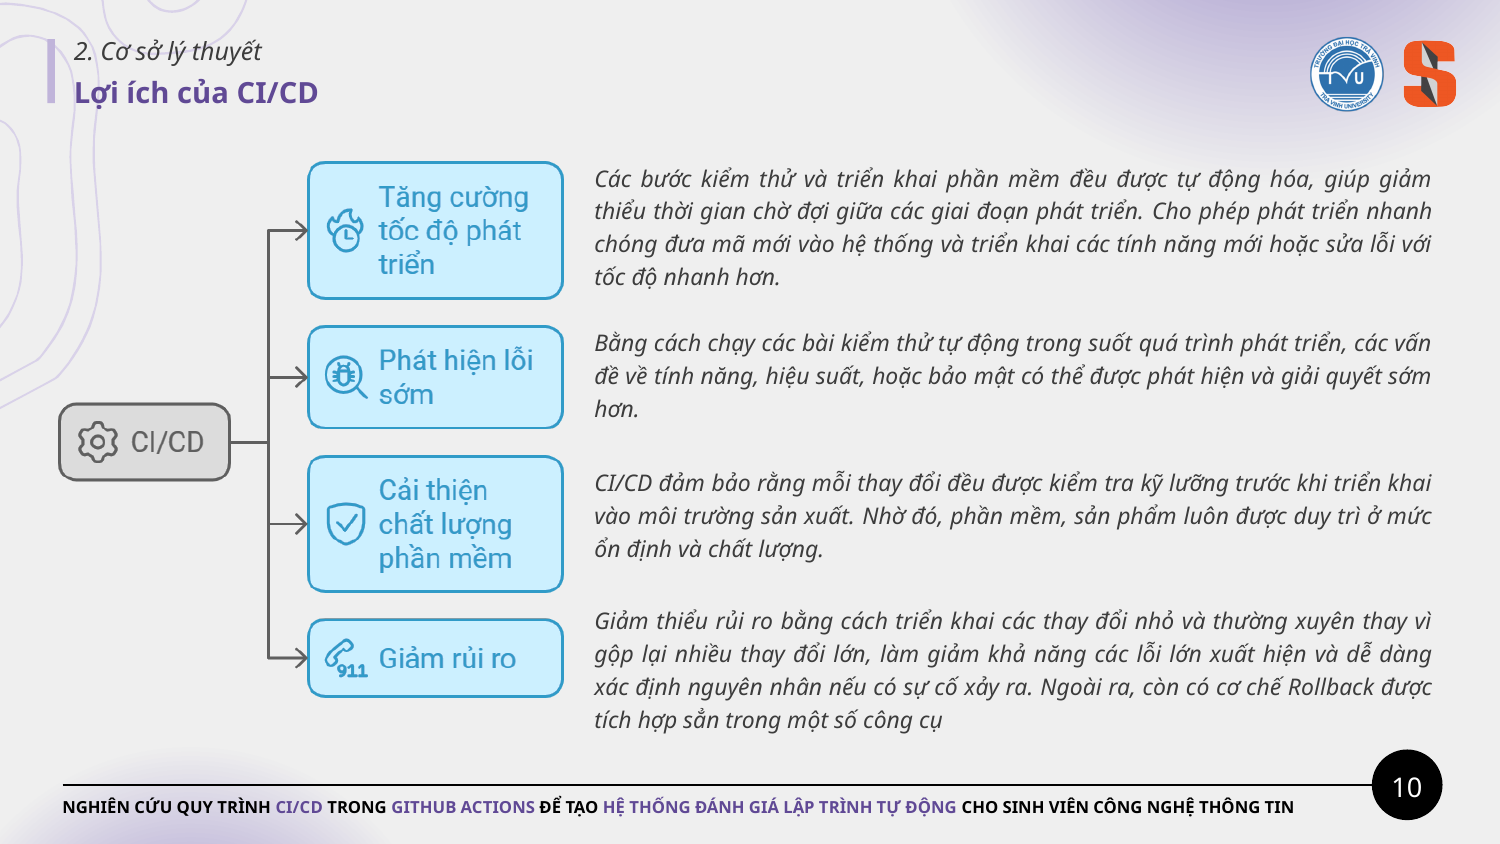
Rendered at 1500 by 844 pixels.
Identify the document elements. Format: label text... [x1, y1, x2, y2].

text_box Bằng cách chạy các bài kiểm thử tự động trong suốt quá trình phát triển, các vấn đề về tính năng, hiệu suất, hoặc bảo mật có thể được phát hiện và giải quyết sớm hơn. [586, 308, 1448, 439]
text_box Giảm thiểu rủi ro bằng cách triển khai các thay đổi nhỏ và thường xuyên thay vì gộp lại nhiều thay đổi lớn, làm giảm khả năng các lỗi lớn xuất hiện và dễ dàng xác định nguyên nhân nếu có sự cố xảy ra. Ngoài ra, còn có cơ chế Rollback được tích hợp sẳn trong một số công cụ [579, 586, 1448, 755]
text_box 10 [1375, 758, 1439, 811]
text_box CI/CD đảm bảo rằng mỗi thay đổi đều được kiểm tra kỹ lưỡng trước khi triển khai vào môi trường sản xuất. Nhờ đó, phần mềm, sản phẩm luôn được duy trì ở mức ổn định và chất lượng. [586, 447, 1448, 578]
text_box NGHIÊN CỨU QUY TRÌNH CI/CD TRONG GITHUB ACTIONS ĐỂ TẠO HỆ THỐNG ĐÁNH GIÁ LẬP TRÌNH TỰ ĐỘNG CHO SINH VIÊN CÔNG NGHỆ THÔNG TIN [47, 779, 1318, 831]
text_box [1306, 34, 1460, 114]
text_box Các bước kiểm thử và triển khai phần mềm đều được tự động hóa, giúp giảm thiểu thời gian chờ đợi giữa các giai đoạn phát triển. Cho phép phát triển nhanh chóng đưa mã mới vào hệ thống và triển khai các tính năng mới hoặc sửa lỗi với tốc độ nhanh hơn. [581, 143, 1448, 294]
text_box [47, 23, 1242, 128]
picture [40, 144, 580, 714]
